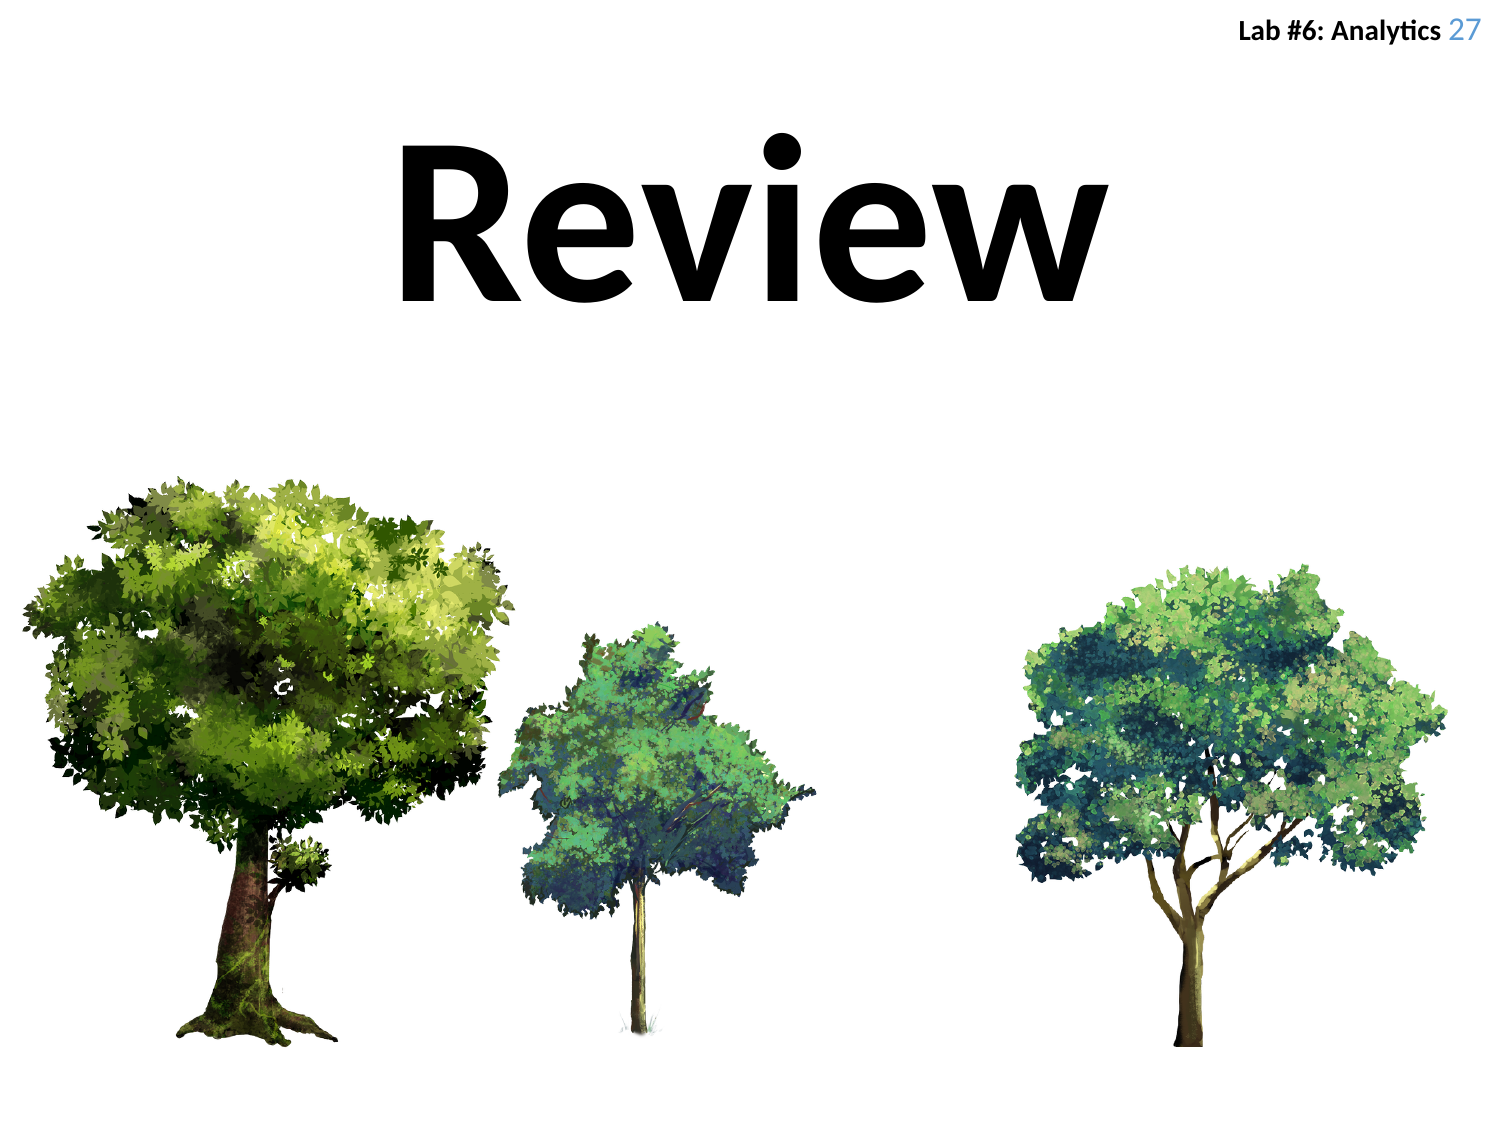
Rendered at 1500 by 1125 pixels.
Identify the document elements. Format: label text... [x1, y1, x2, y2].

picture [946, 509, 1485, 1047]
text_box Review [374, 54, 1126, 357]
picture [0, 470, 882, 1053]
